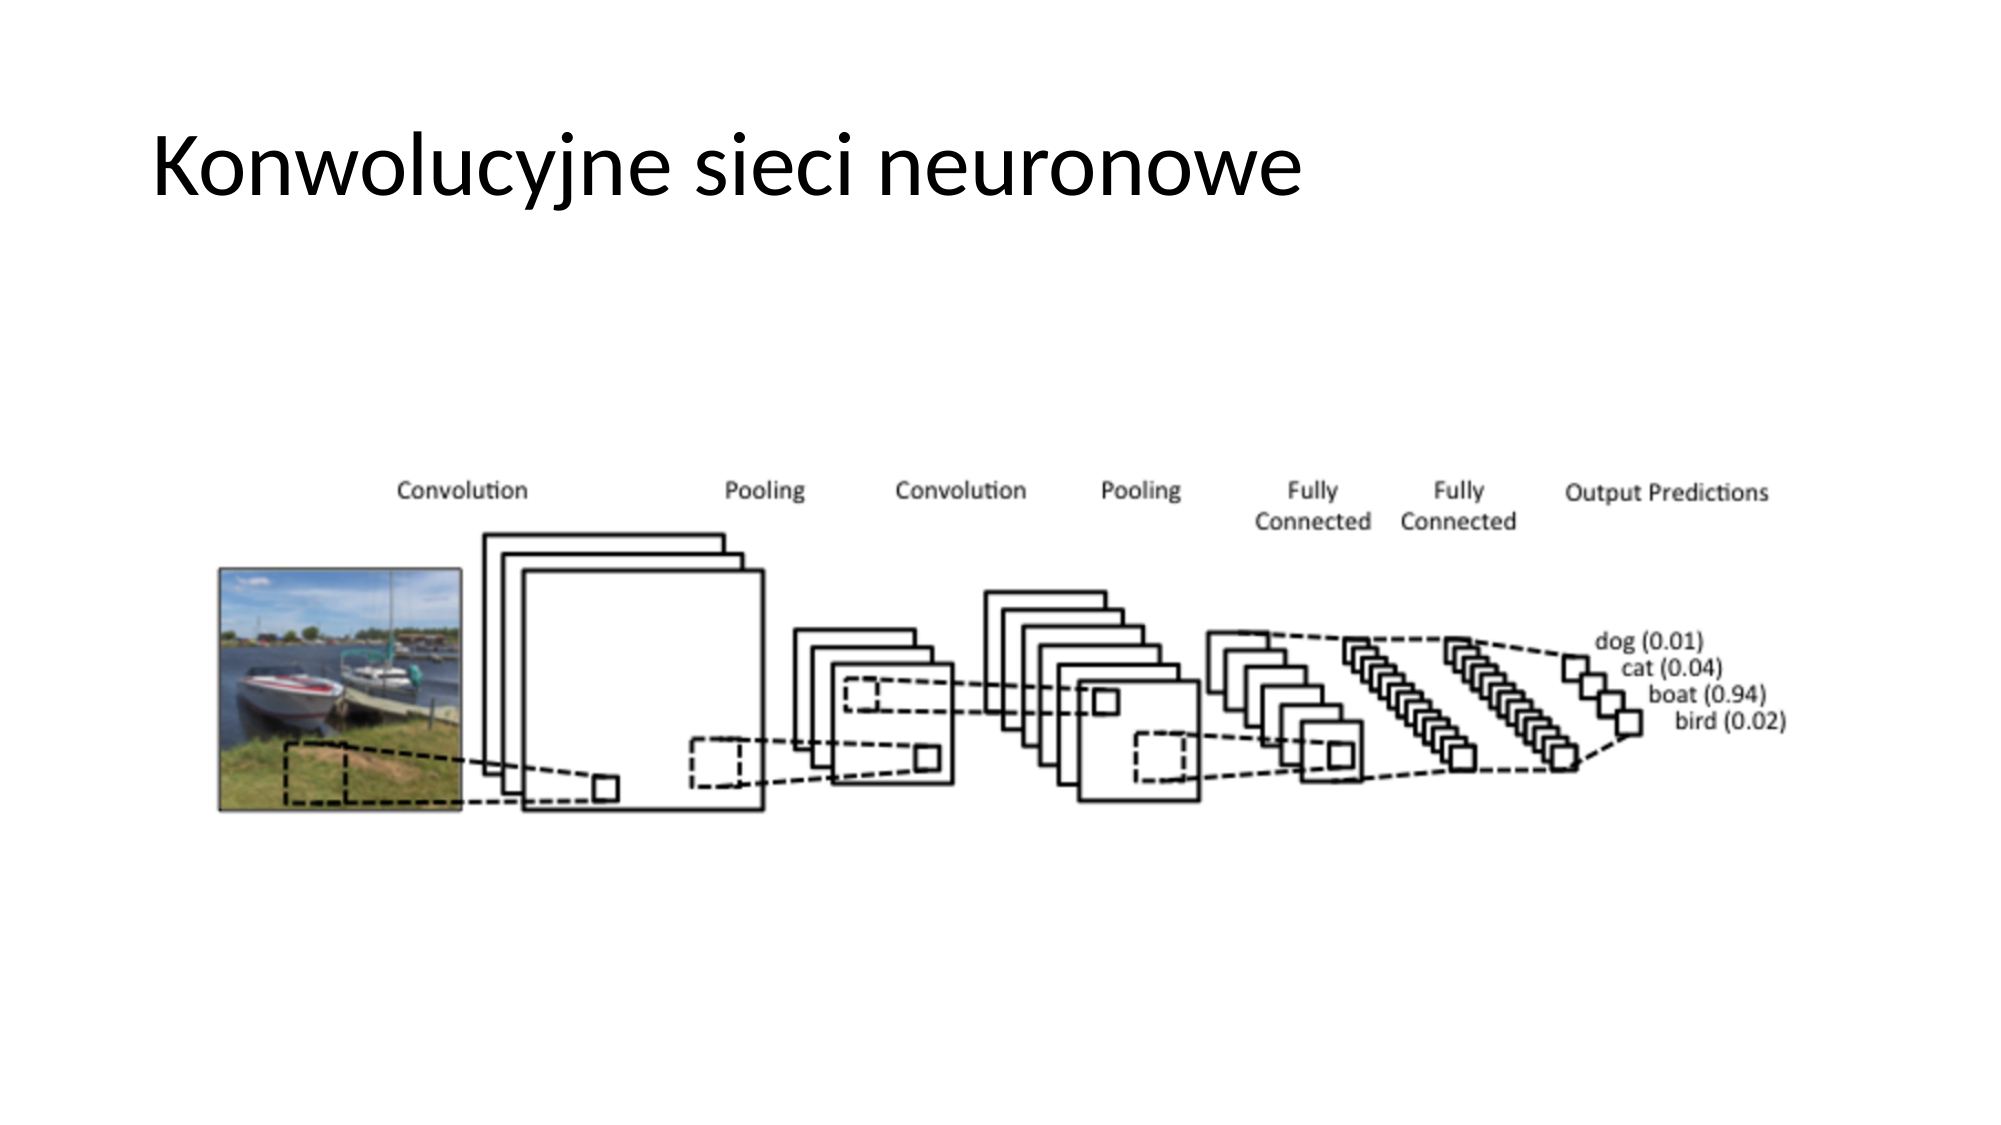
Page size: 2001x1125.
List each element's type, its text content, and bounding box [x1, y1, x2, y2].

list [137, 421, 1863, 892]
title Konwolucyjne sieci neuronowe [137, 57, 1863, 275]
